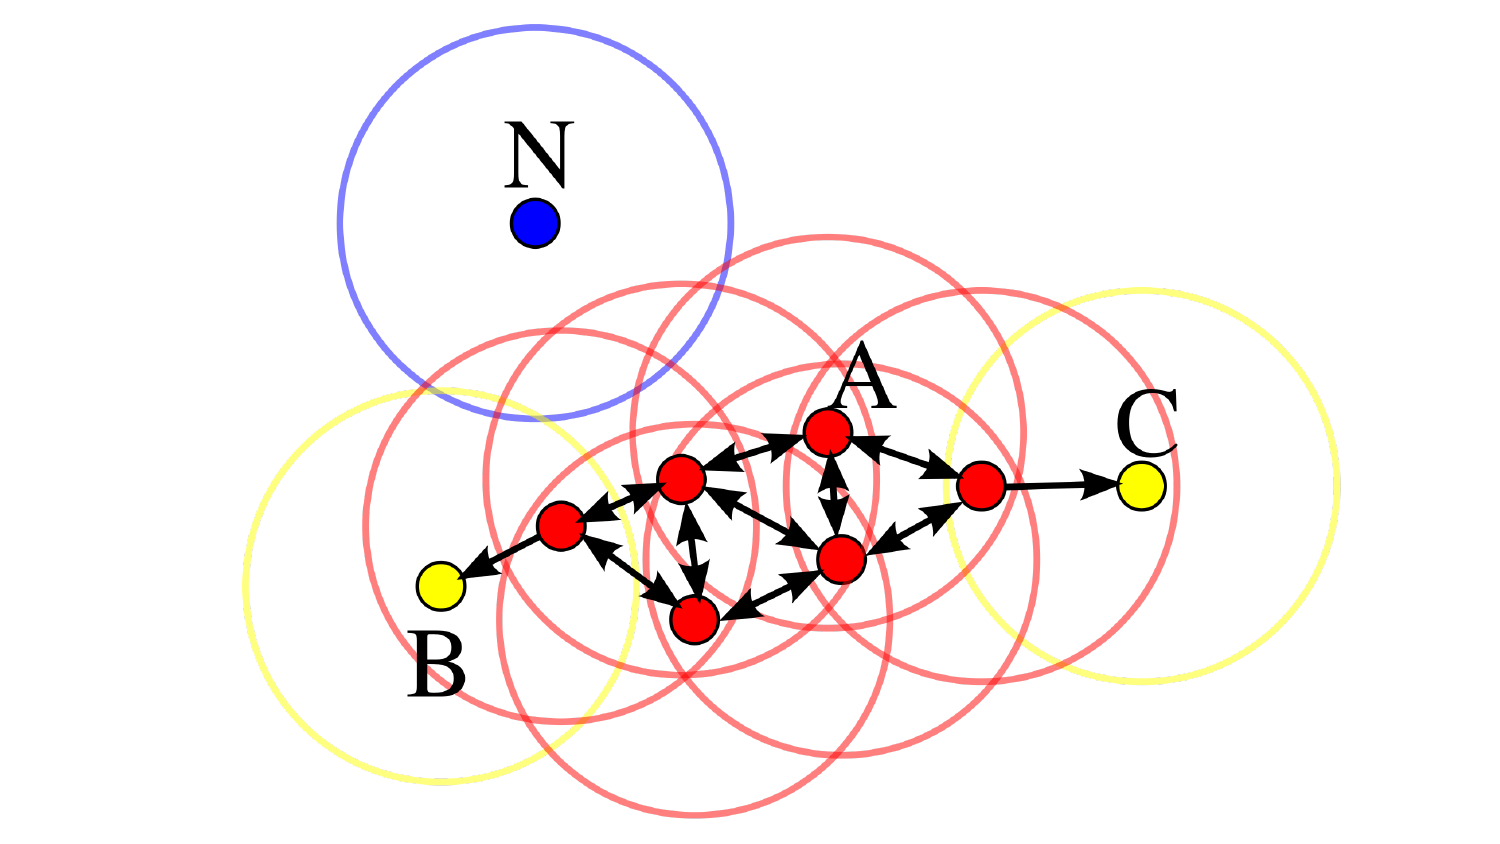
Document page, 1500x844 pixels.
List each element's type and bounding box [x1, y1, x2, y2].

picture [242, 24, 1344, 819]
